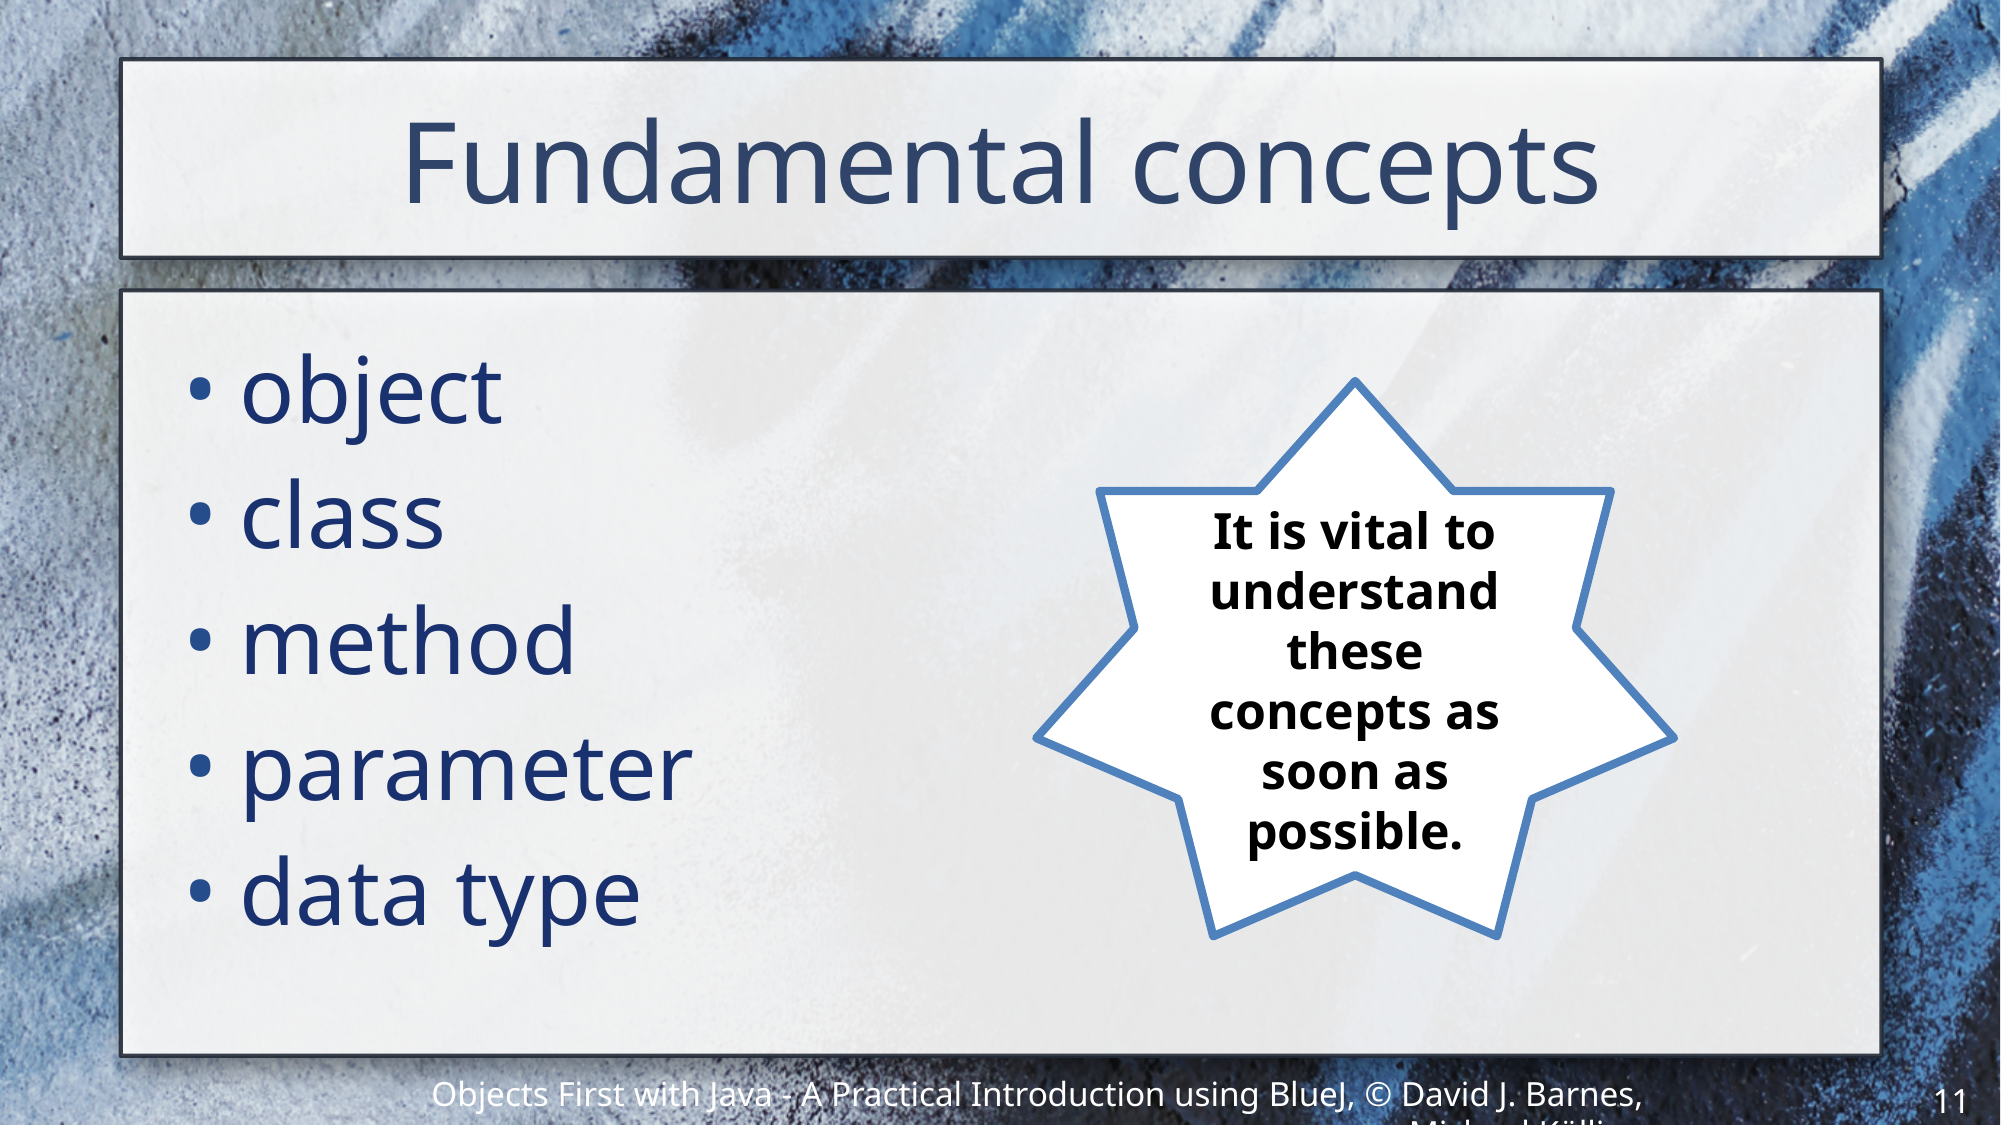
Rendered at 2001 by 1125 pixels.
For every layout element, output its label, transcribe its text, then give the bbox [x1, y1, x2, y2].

picture [0, 0, 2001, 1125]
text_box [1036, 380, 1675, 937]
list object class method parameter data type [167, 315, 1852, 1032]
title Fundamental concepts [118, 63, 1885, 254]
slide_number 11 [1916, 1063, 1987, 1125]
